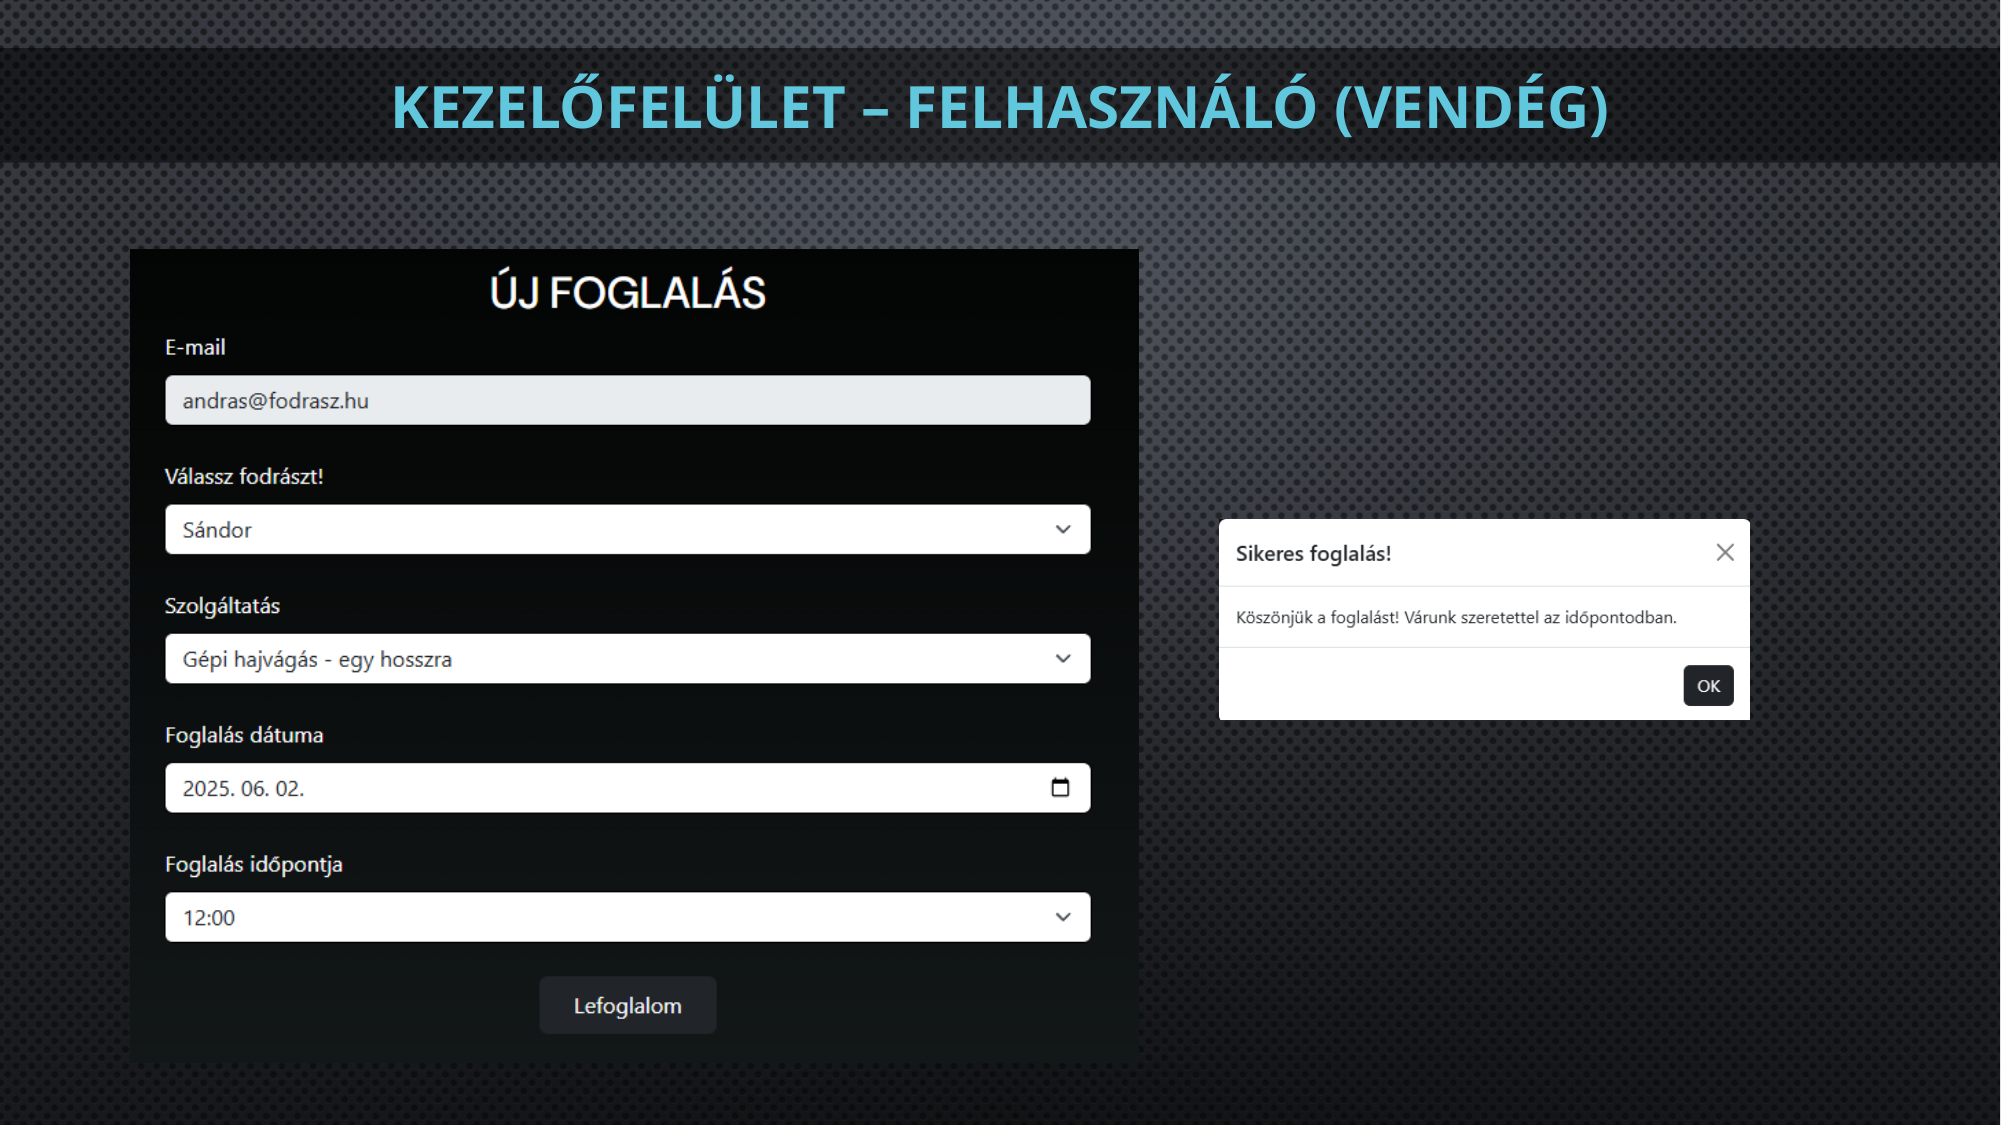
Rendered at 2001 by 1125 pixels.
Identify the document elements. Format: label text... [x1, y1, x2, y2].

picture [1219, 519, 1751, 720]
text_box [0, 48, 2000, 163]
picture [130, 249, 1139, 1063]
text_box KEZELŐFELÜLET – FELHASZNÁLÓ (VENDÉG) [249, 62, 1750, 148]
